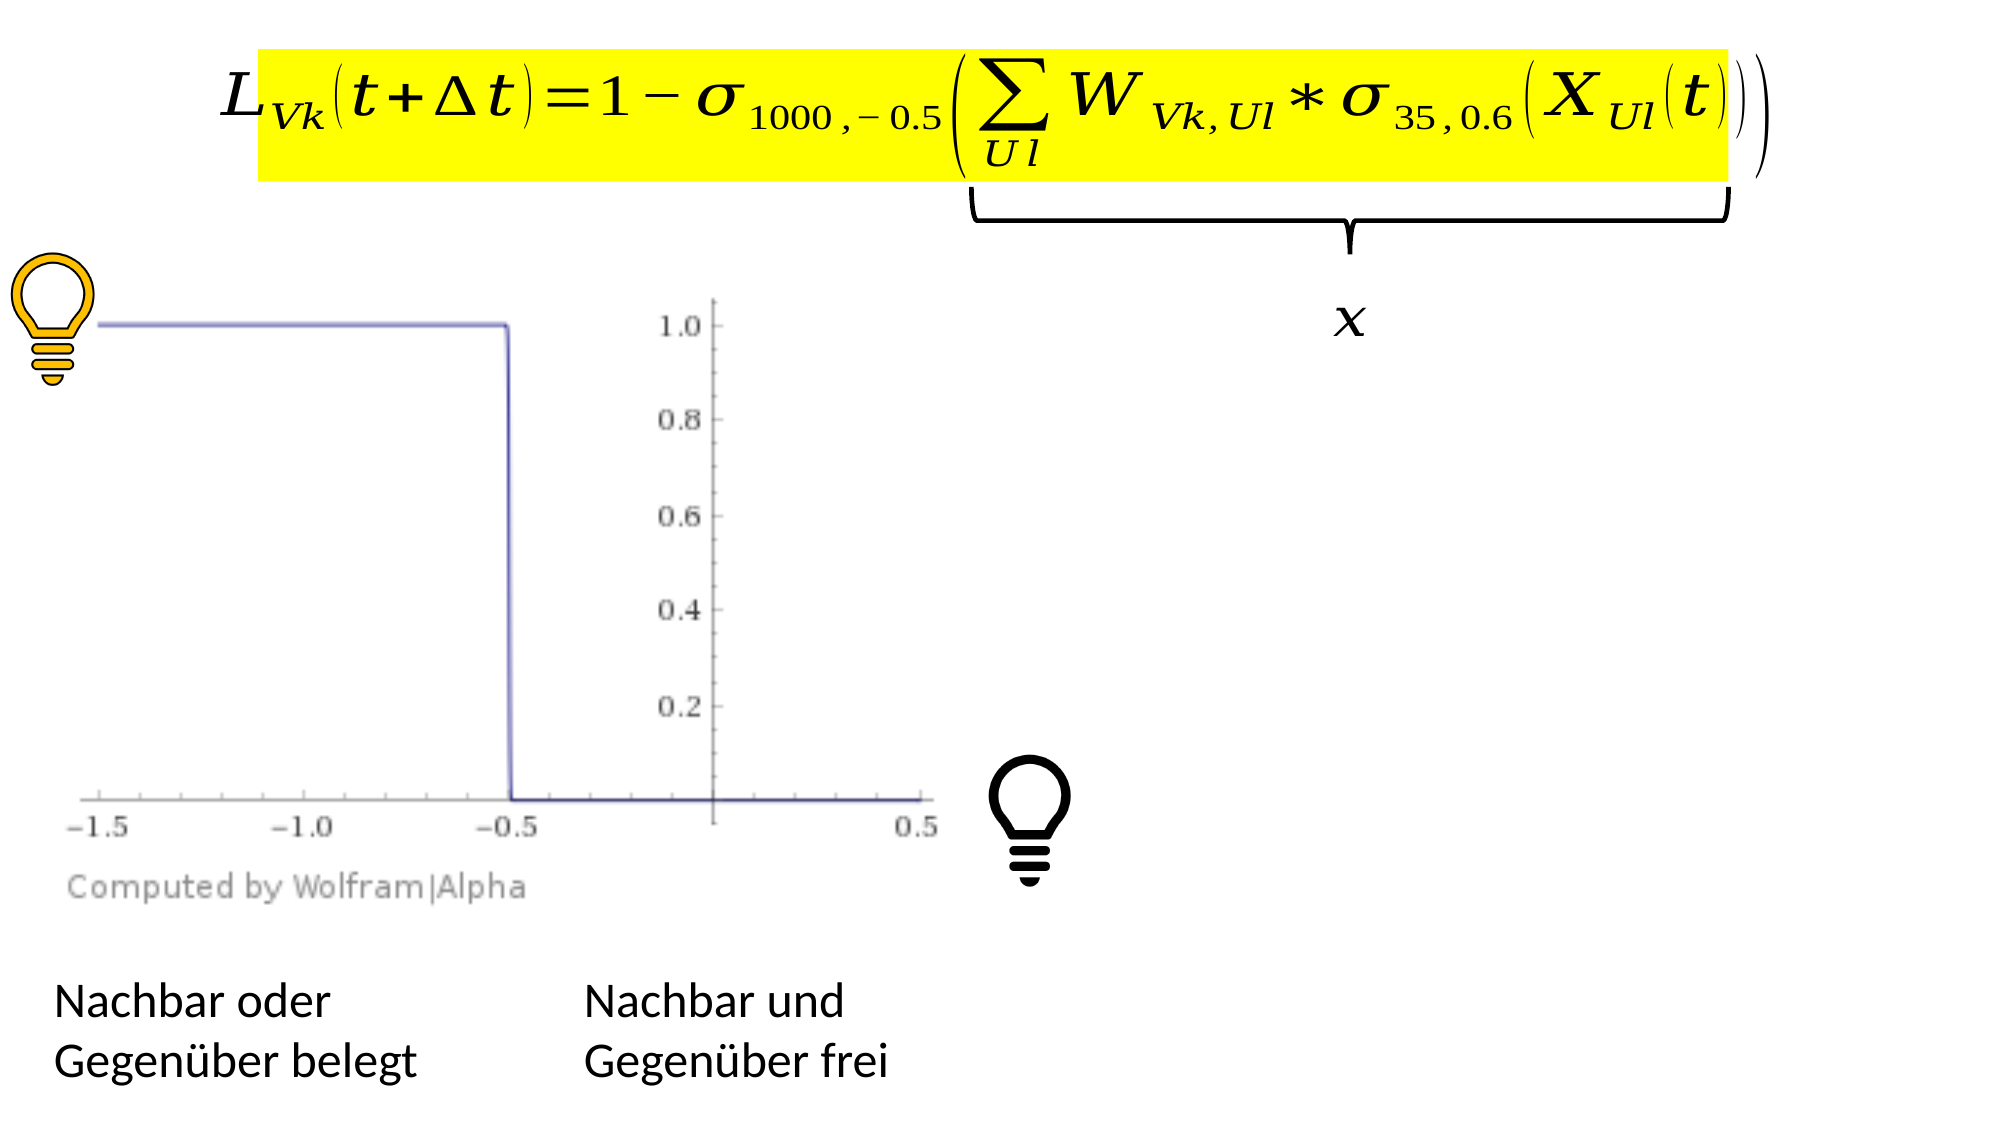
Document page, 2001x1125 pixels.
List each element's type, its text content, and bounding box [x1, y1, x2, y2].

text_box Nachbar und Gegenüber frei [569, 959, 1057, 1095]
picture [0, 243, 1105, 940]
text_box [257, 48, 1730, 183]
text_box Nachbar oder Gegenüber belegt [39, 959, 445, 1095]
text_box [970, 186, 1730, 255]
